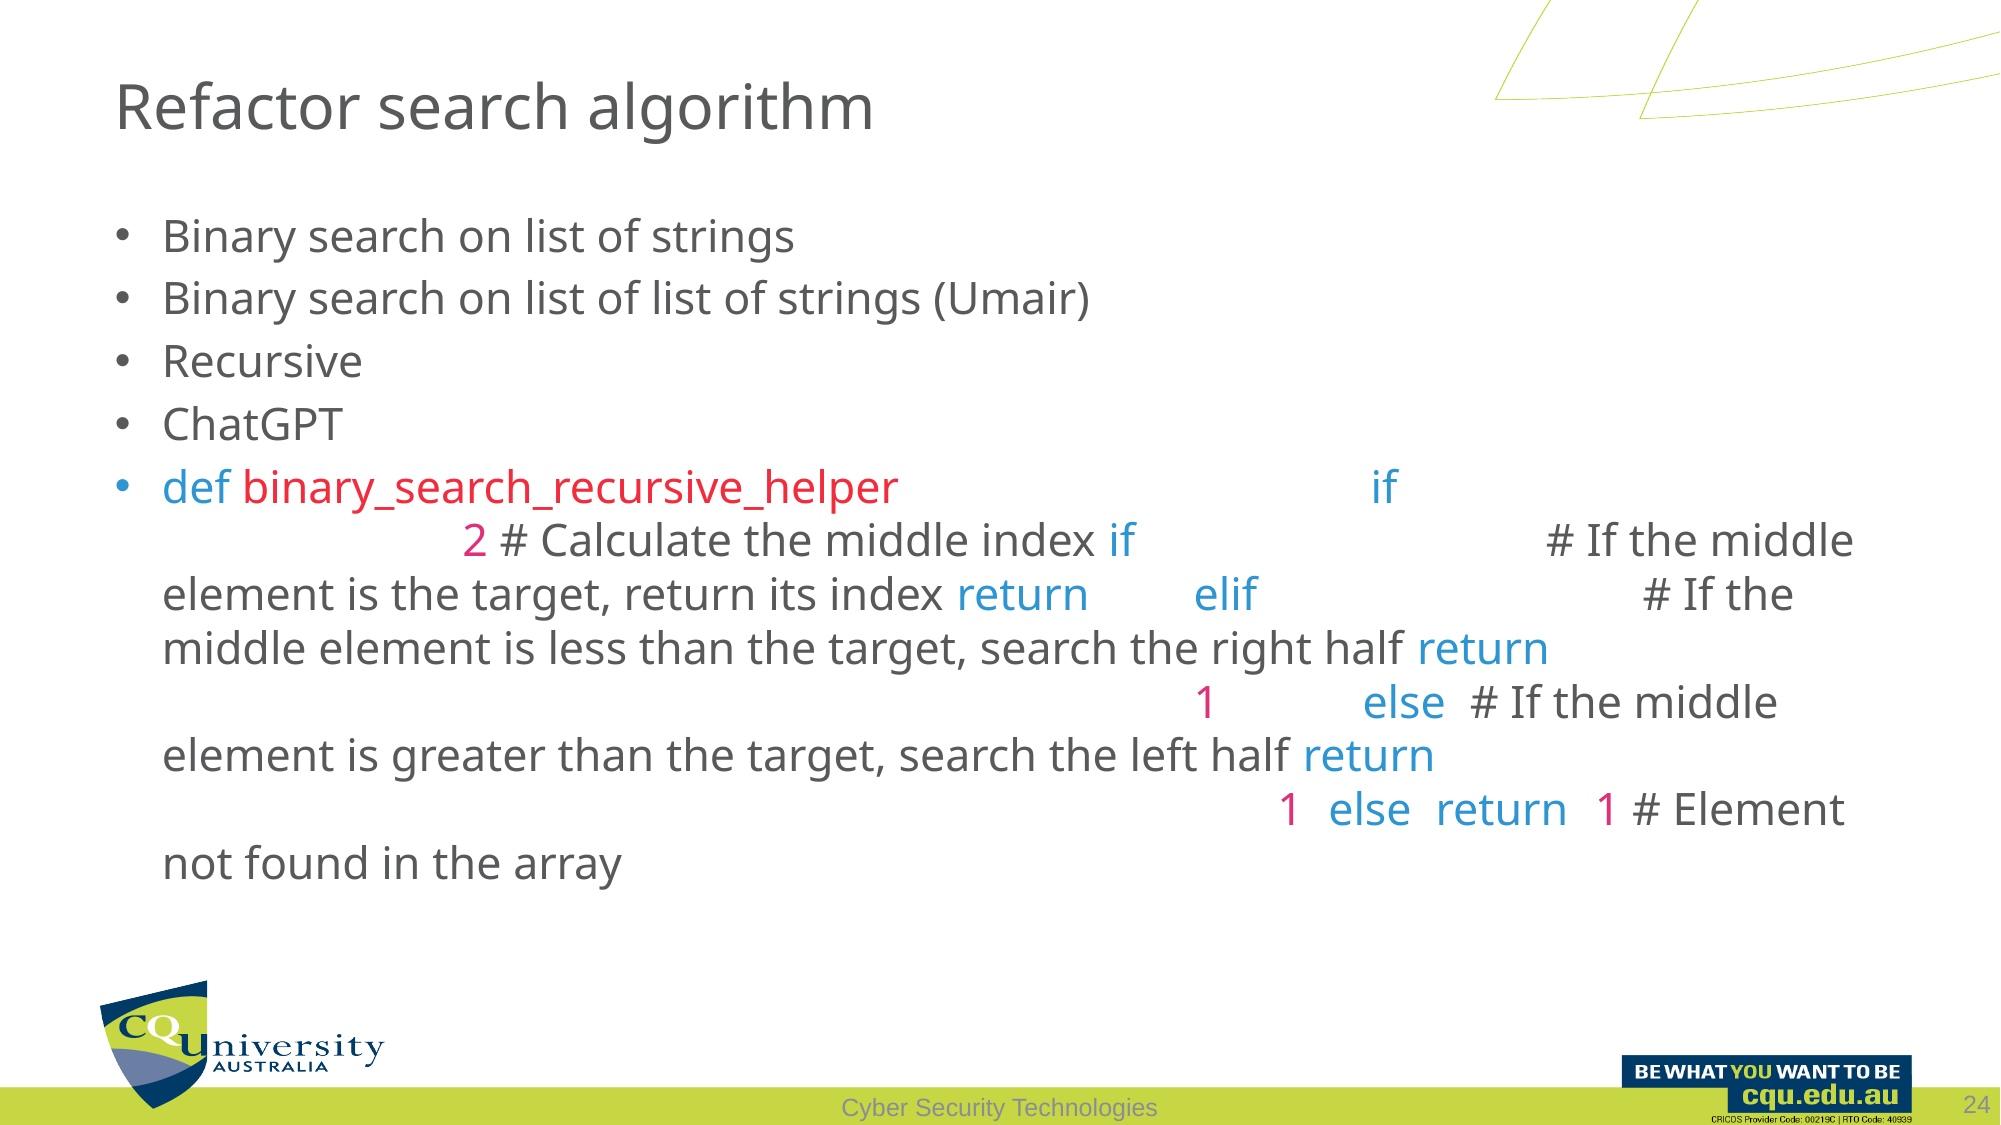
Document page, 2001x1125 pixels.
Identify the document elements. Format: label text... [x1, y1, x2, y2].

picture [0, 0, 2000, 1125]
slide_number 24 [1539, 1073, 2000, 1125]
title Refactor search algorithm [99, 45, 1900, 164]
list Binary search on list of strings Binary search on list of list of strings (Umair) Recursive ChatGPT def binary_search_recursive_helper(arr, target, low, high): if low <= high: mid = (low + high) // 2 # Calculate the middle index if arr[mid] == target: # If the middle element is the target, return its index return mid elif arr[mid] < target: # If the middle element is less than the target, search the right half return binary_search_recursive_helper(arr, target, mid + 1, high) else: # If the middle element is greater than the target, search the left half return binary_search_recursive_helper(arr, target, low, mid - 1) else: return -1 # Element not found in the array [99, 199, 1900, 958]
footer Cyber Security Technologies [683, 1076, 1317, 1125]
